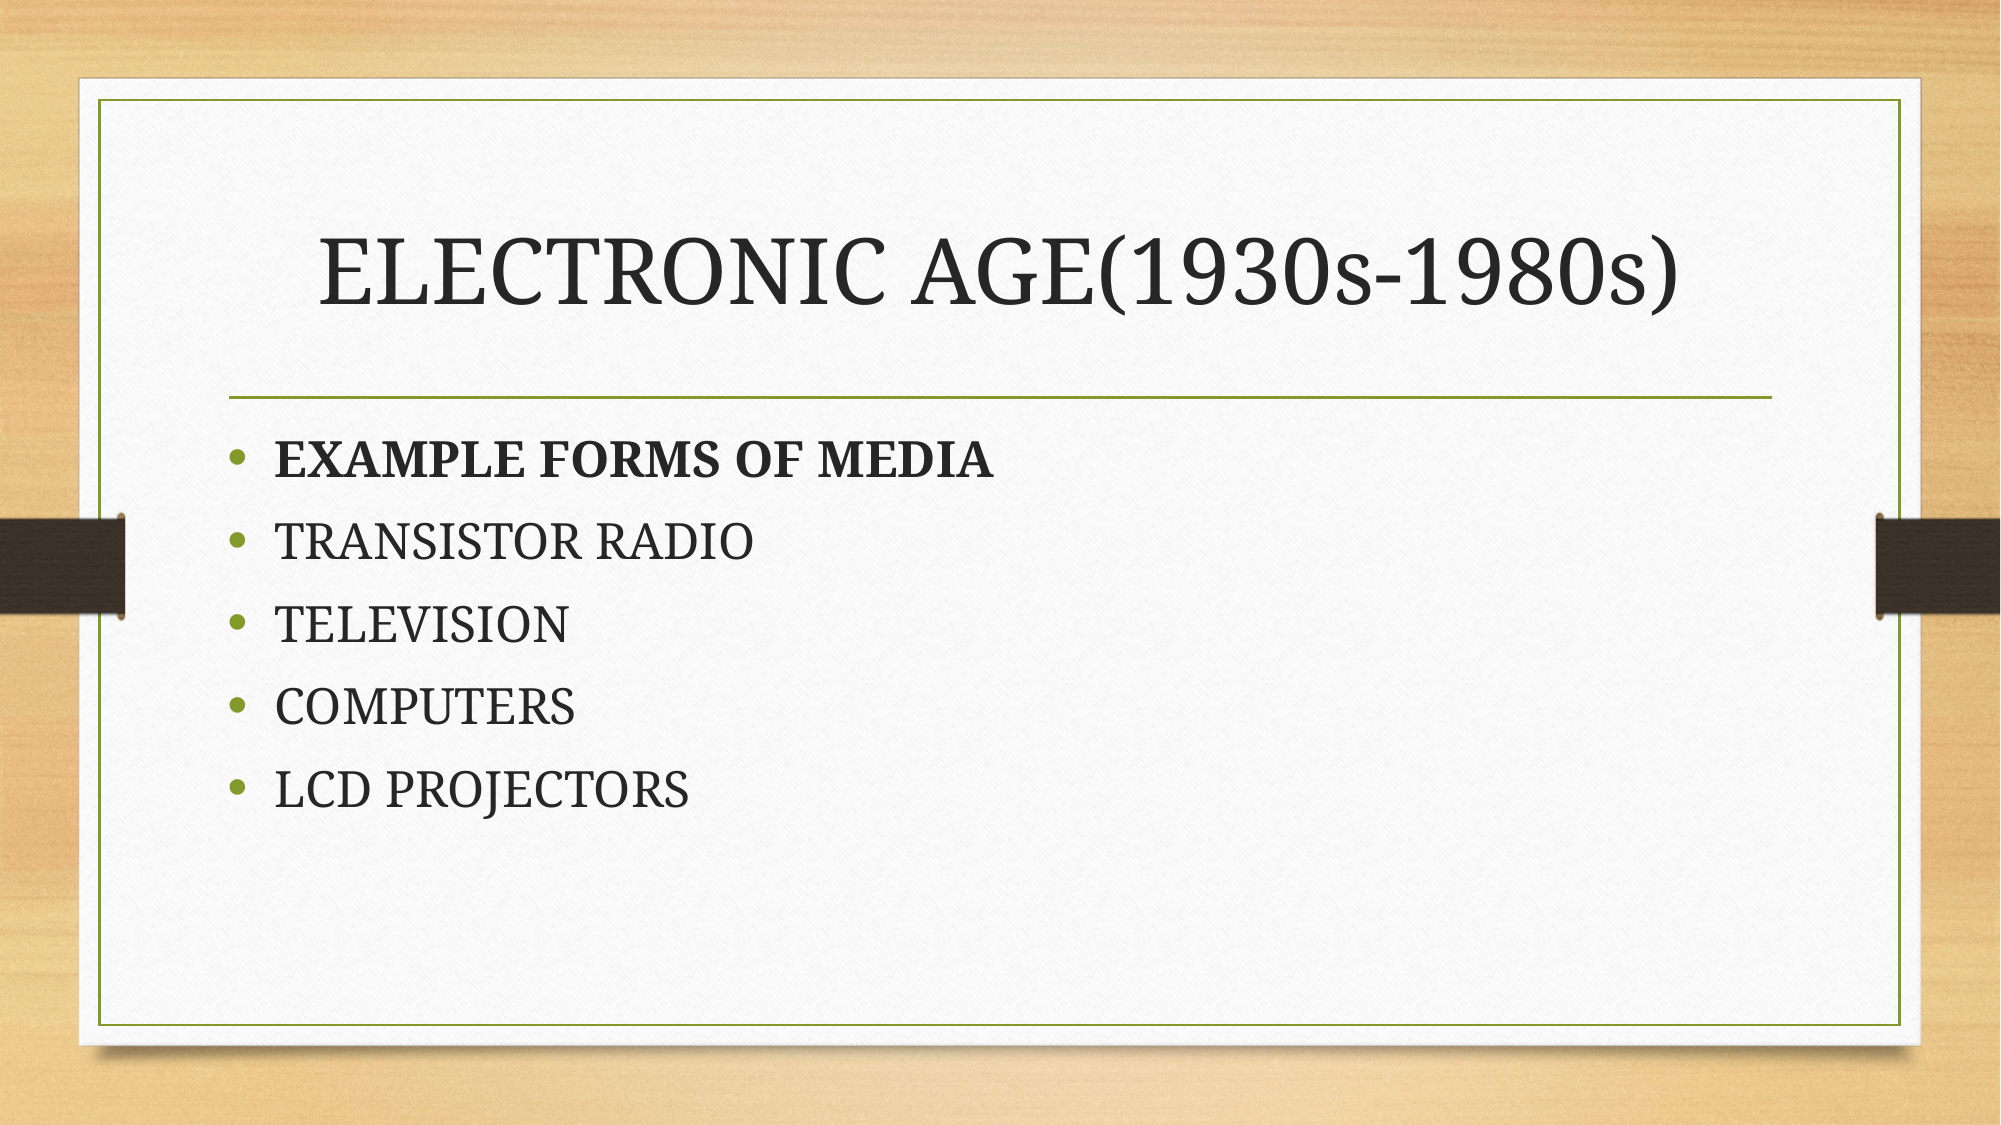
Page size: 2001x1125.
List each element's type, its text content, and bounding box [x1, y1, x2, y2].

picture [0, 0, 2001, 1125]
list EXAMPLE FORMS OF MEDIA TRANSISTOR RADIO TELEVISION COMPUTERS LCD PROJECTORS [212, 419, 1788, 964]
title ELECTRONIC AGE(1930s-1980s) [212, 161, 1788, 375]
